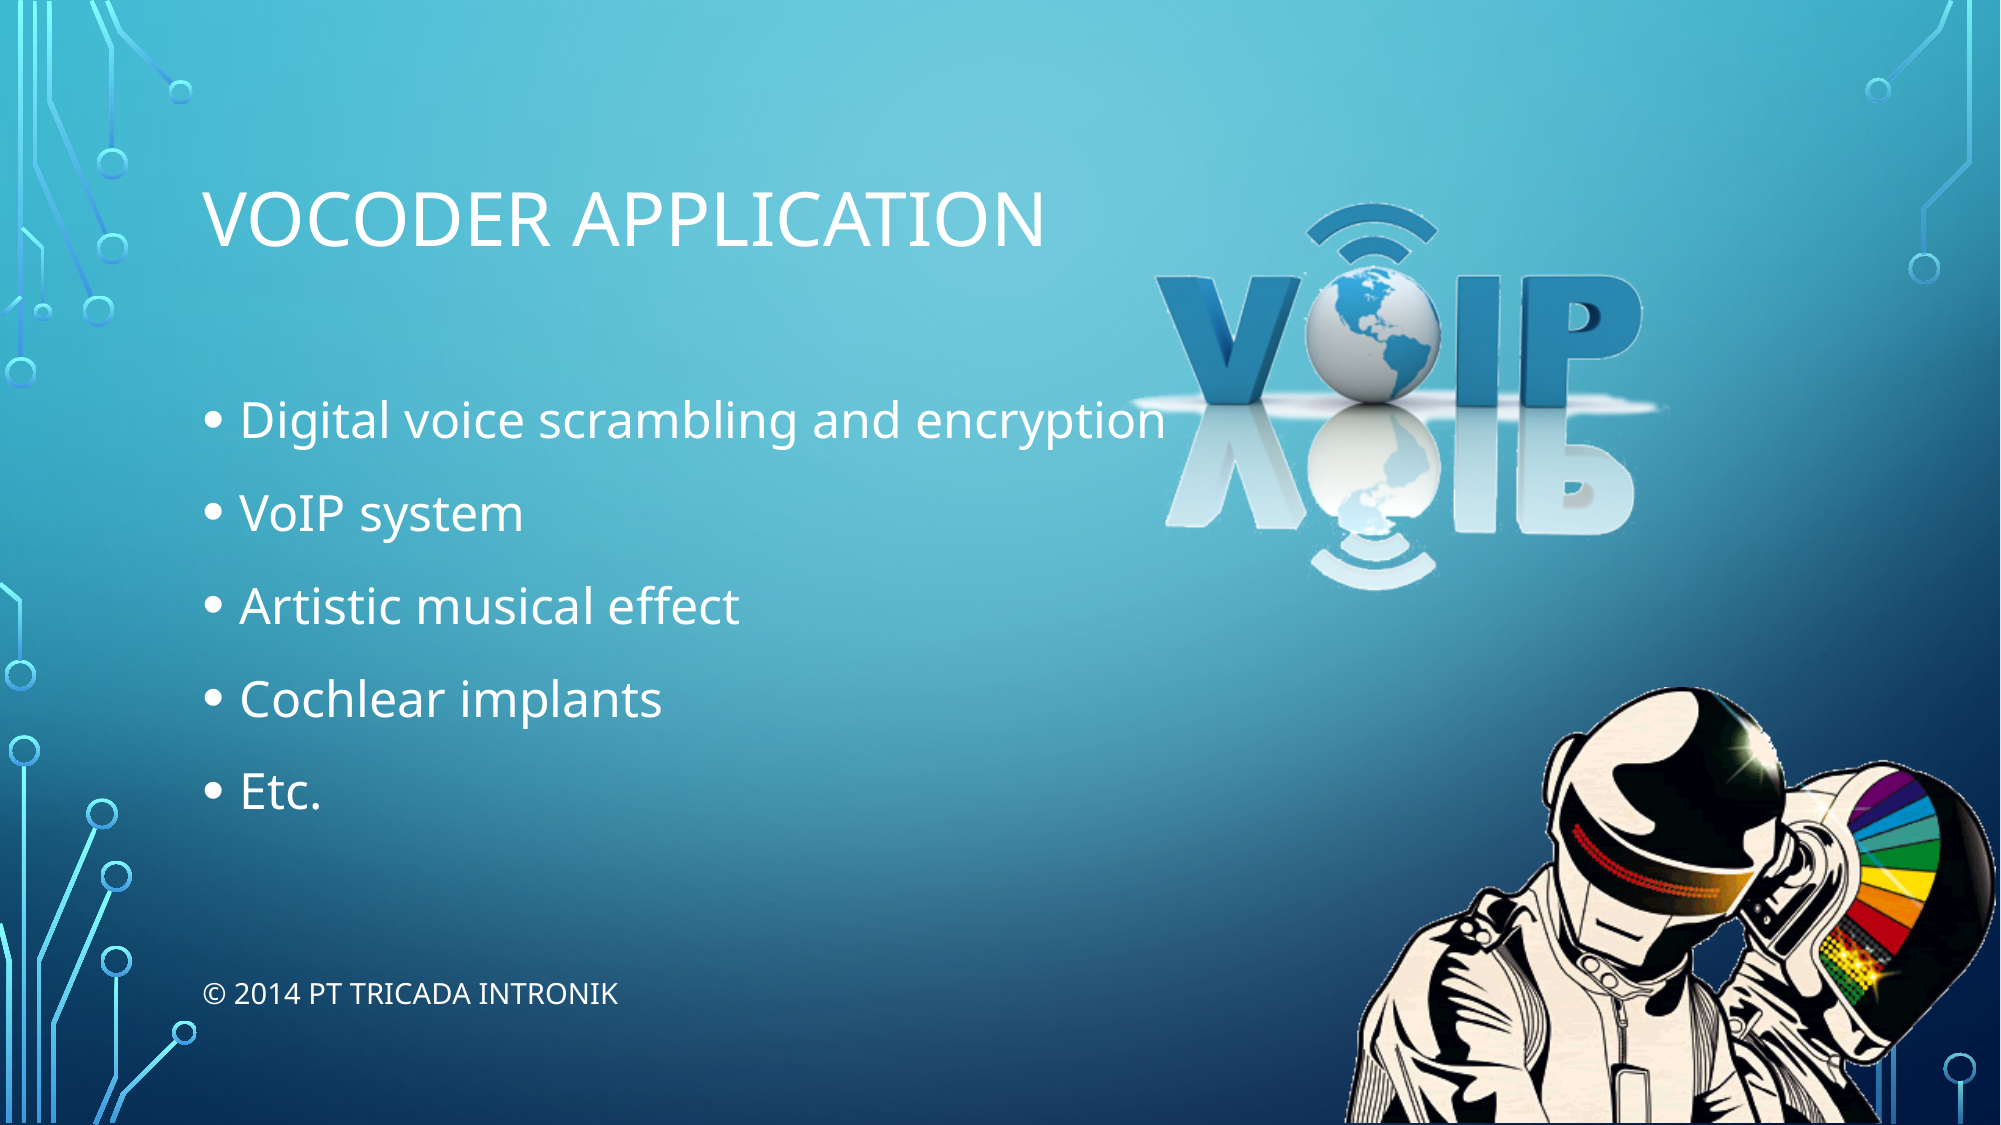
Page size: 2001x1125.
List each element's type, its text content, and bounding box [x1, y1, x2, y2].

footer © 2014 PT Tricada Intronik [187, 965, 1211, 1025]
list Digital voice scrambling and encryption VoIP system Artistic musical effect Cochlear implants Etc. [187, 369, 1813, 950]
picture [1121, 183, 1670, 595]
title Vocoder Application [187, 101, 1813, 344]
picture [1331, 686, 1996, 1124]
